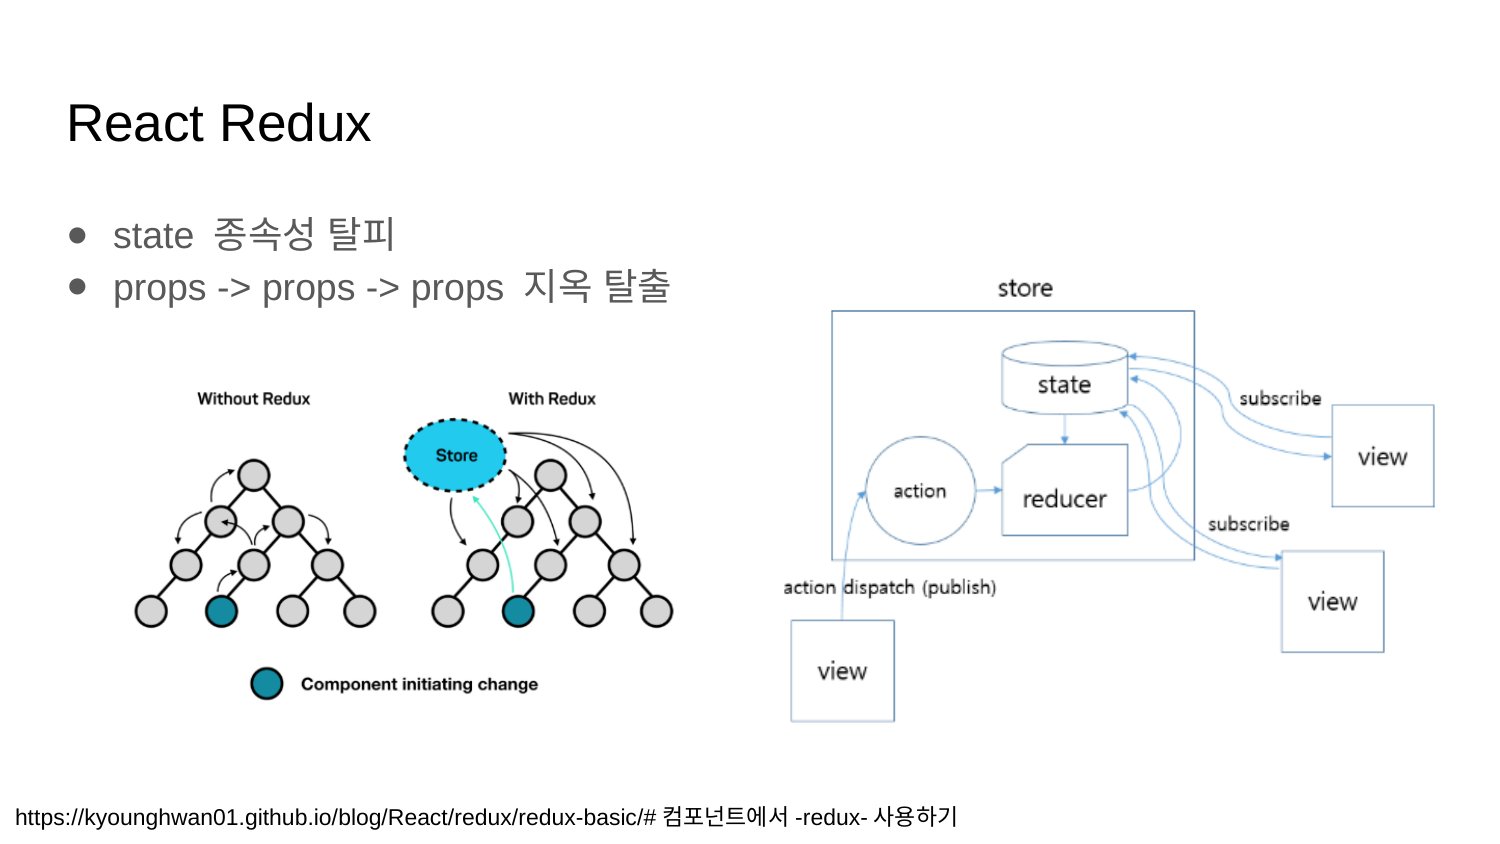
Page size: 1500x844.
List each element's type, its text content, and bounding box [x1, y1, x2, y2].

picture [117, 386, 688, 707]
picture [777, 265, 1444, 726]
list state 종속성 탈피 props -> props -> props 지옥 탈출 [51, 189, 1449, 367]
text_box https://kyounghwan01.github.io/blog/React/redux/redux-basic/#컴포넌트에서-redux-사용하기 [0, 794, 1004, 837]
title React Redux [51, 72, 1449, 167]
